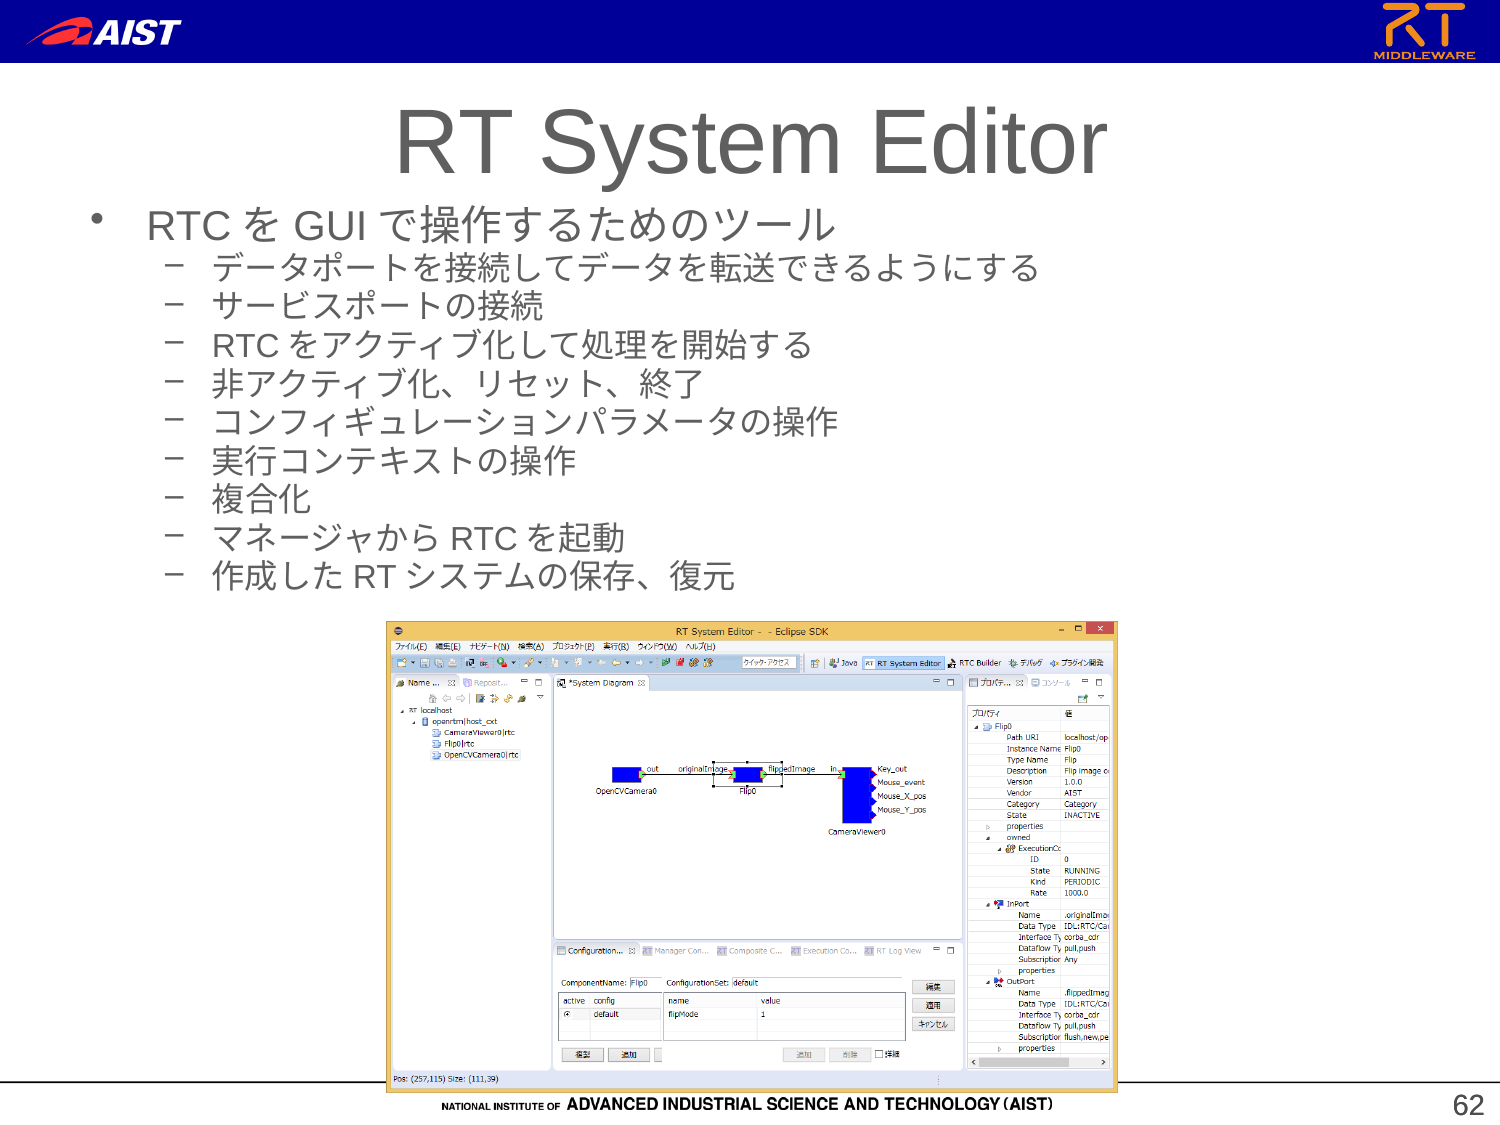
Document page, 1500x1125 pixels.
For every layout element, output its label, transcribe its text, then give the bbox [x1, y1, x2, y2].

picture [442, 1097, 1052, 1110]
picture [0, 0, 1500, 63]
title RT System Editor [29, 66, 1474, 208]
list RTCをGUIで操作するためのツール データポートを接続してデータを転送できるようにする サービスポートの接続 RTCをアクティブ化して処理を開始する 非アクティブ化、リセット、終了 コンフィギュレーションパラメータの操作 実行コンテキストの操作 複合化 マネージャからRTCを起動 作成したRTシステムの保存、復元 [75, 208, 1374, 578]
text_box 62 [1149, 1078, 1500, 1125]
picture [385, 621, 1118, 1094]
